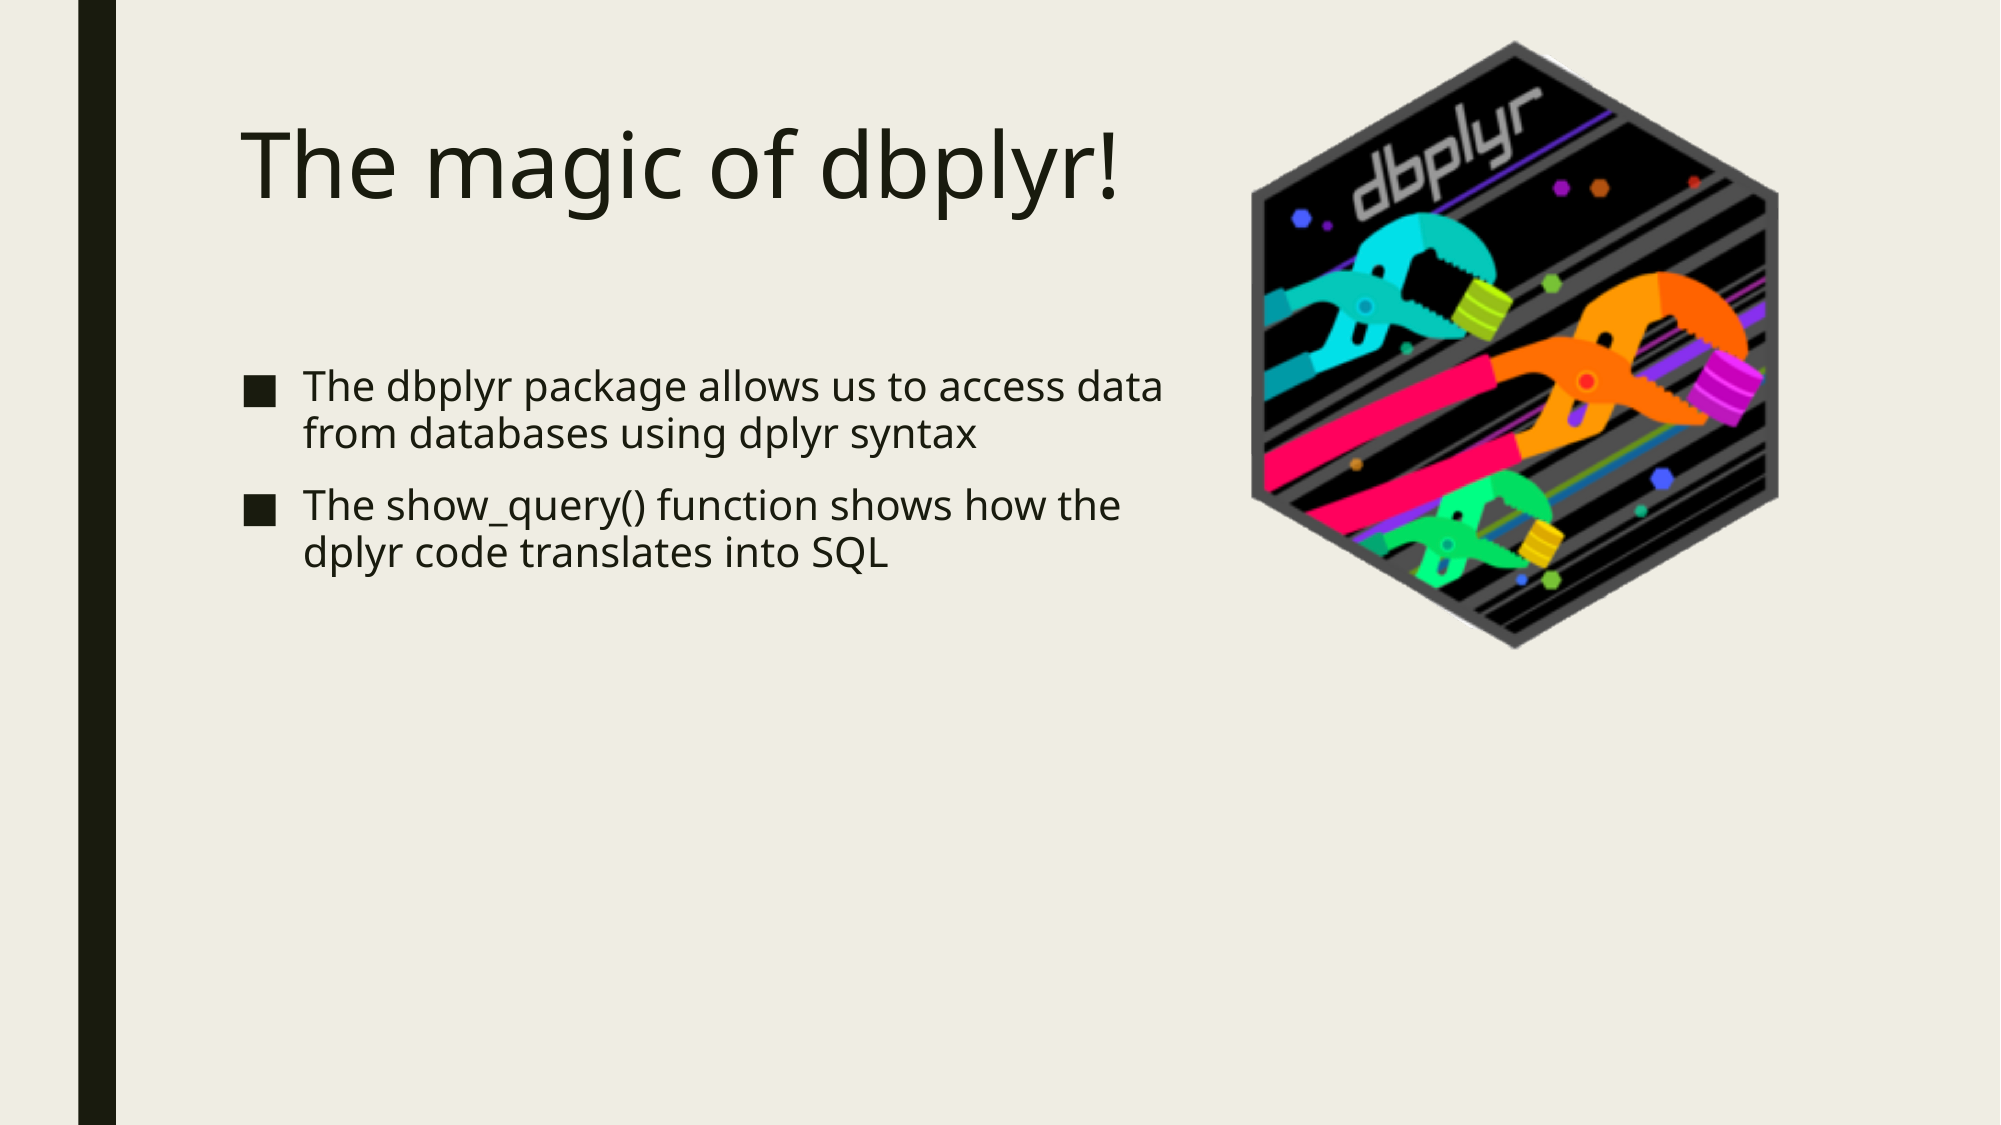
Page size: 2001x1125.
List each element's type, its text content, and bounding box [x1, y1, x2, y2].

title The magic of dbplyr! [225, 112, 1232, 356]
list The dbplyr package allows us to access data from databases using dplyr syntax The show_query() function shows how the dplyr code translates into SQL [225, 356, 1233, 1040]
picture [1232, 23, 1800, 661]
